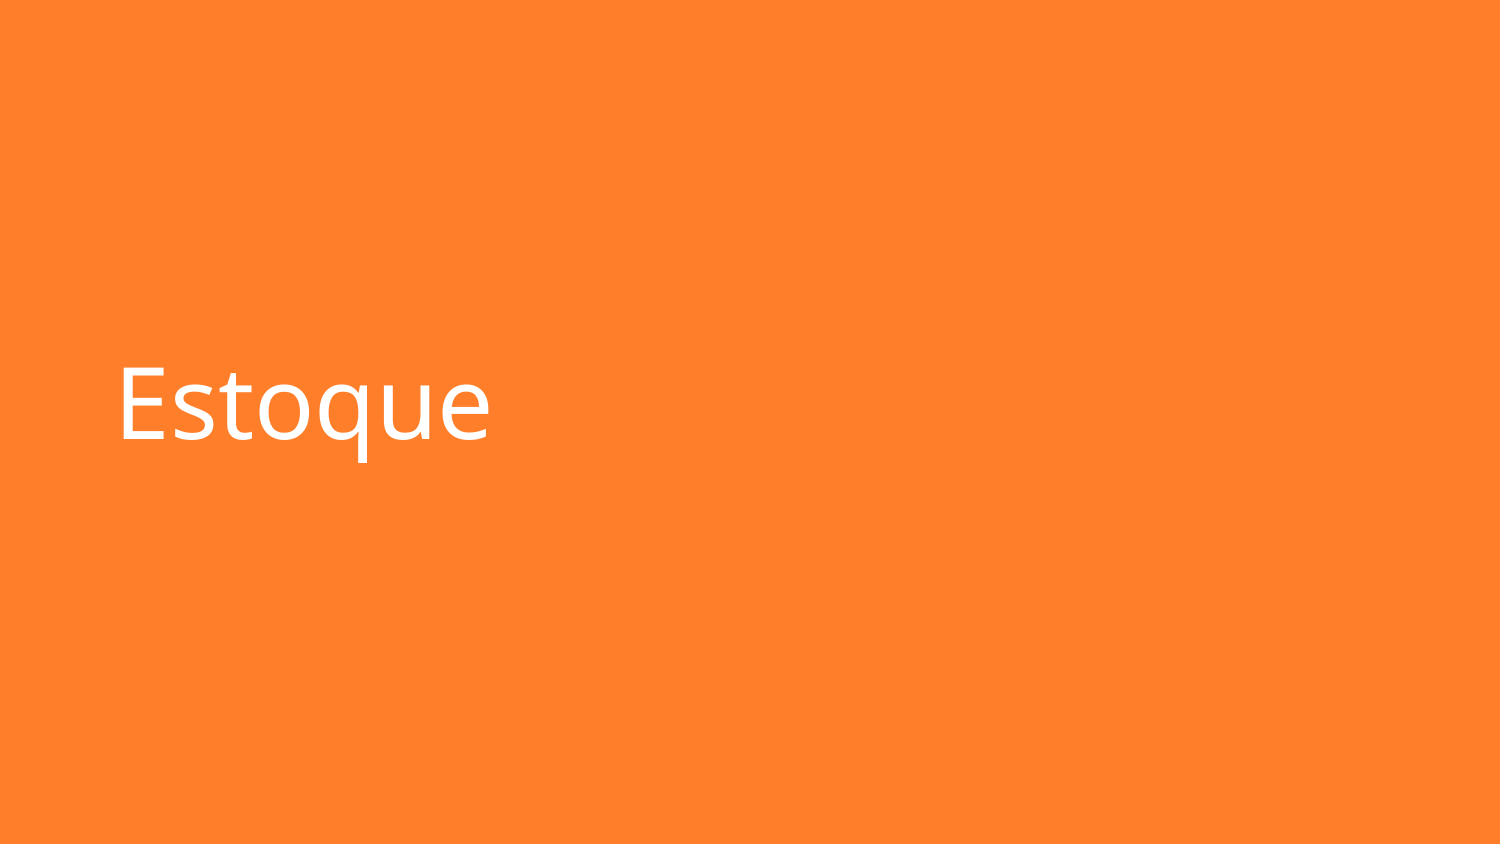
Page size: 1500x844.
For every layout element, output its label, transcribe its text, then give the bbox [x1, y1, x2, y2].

title Estoque [99, 277, 829, 521]
